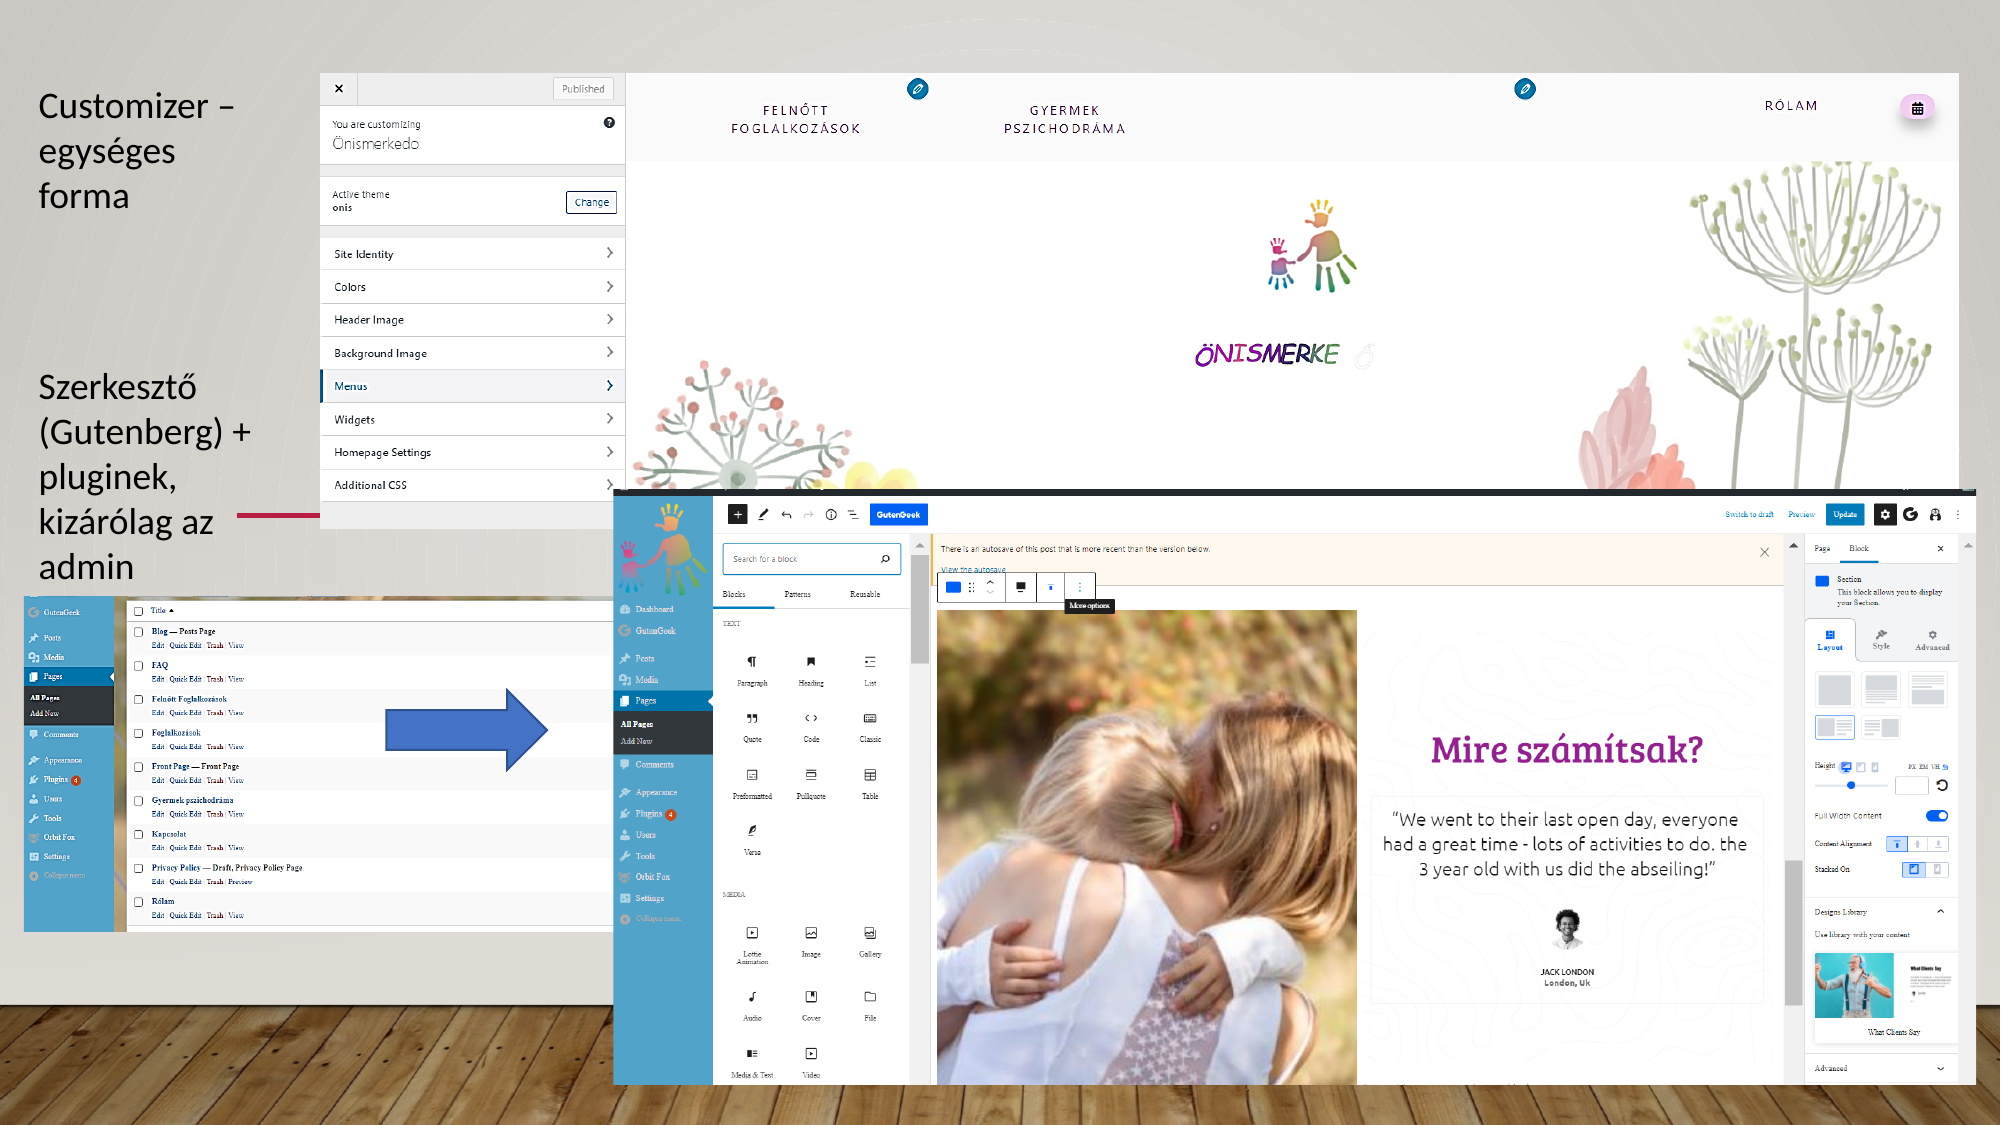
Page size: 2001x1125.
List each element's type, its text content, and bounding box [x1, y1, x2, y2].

text_box Szerkesztő (Gutenberg) + pluginek, kizárólag az admin [23, 355, 275, 595]
picture [29, 671, 38, 683]
text_box Customizer – egységes forma [23, 73, 275, 224]
picture [49, 675, 62, 681]
picture [0, 73, 2000, 1125]
